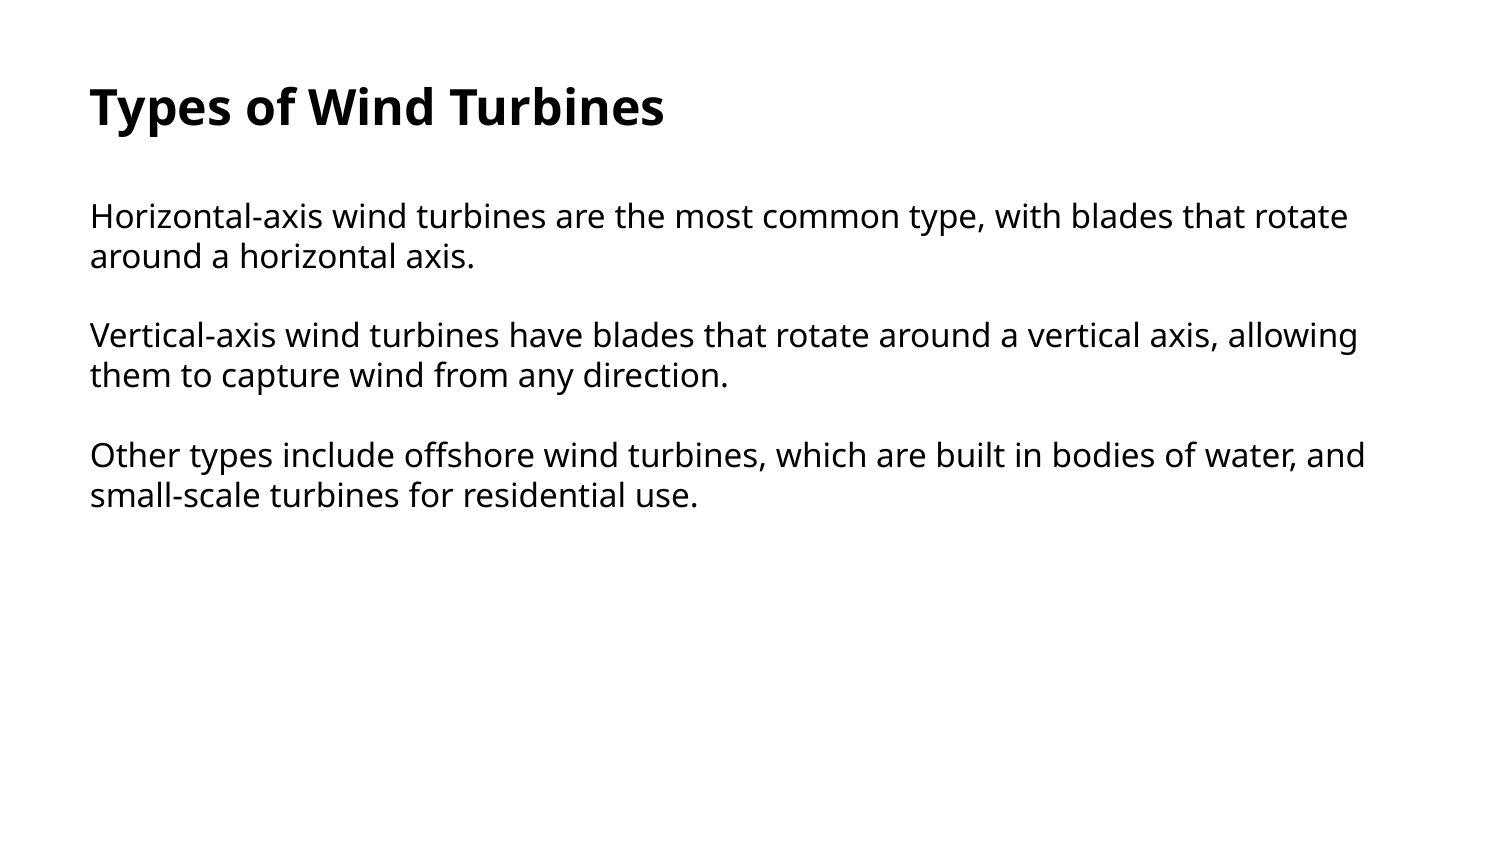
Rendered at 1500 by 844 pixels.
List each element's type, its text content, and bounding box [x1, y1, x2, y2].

text_box Types of Wind Turbines [74, 37, 1425, 173]
text_box Horizontal-axis wind turbines are the most common type, with blades that rotate around a horizontal axis. Vertical-axis wind turbines have blades that rotate around a vertical axis, allowing them to capture wind from any direction. Other types include offshore wind turbines, which are built in bodies of water, and small-scale turbines for residential use. [74, 187, 1425, 713]
